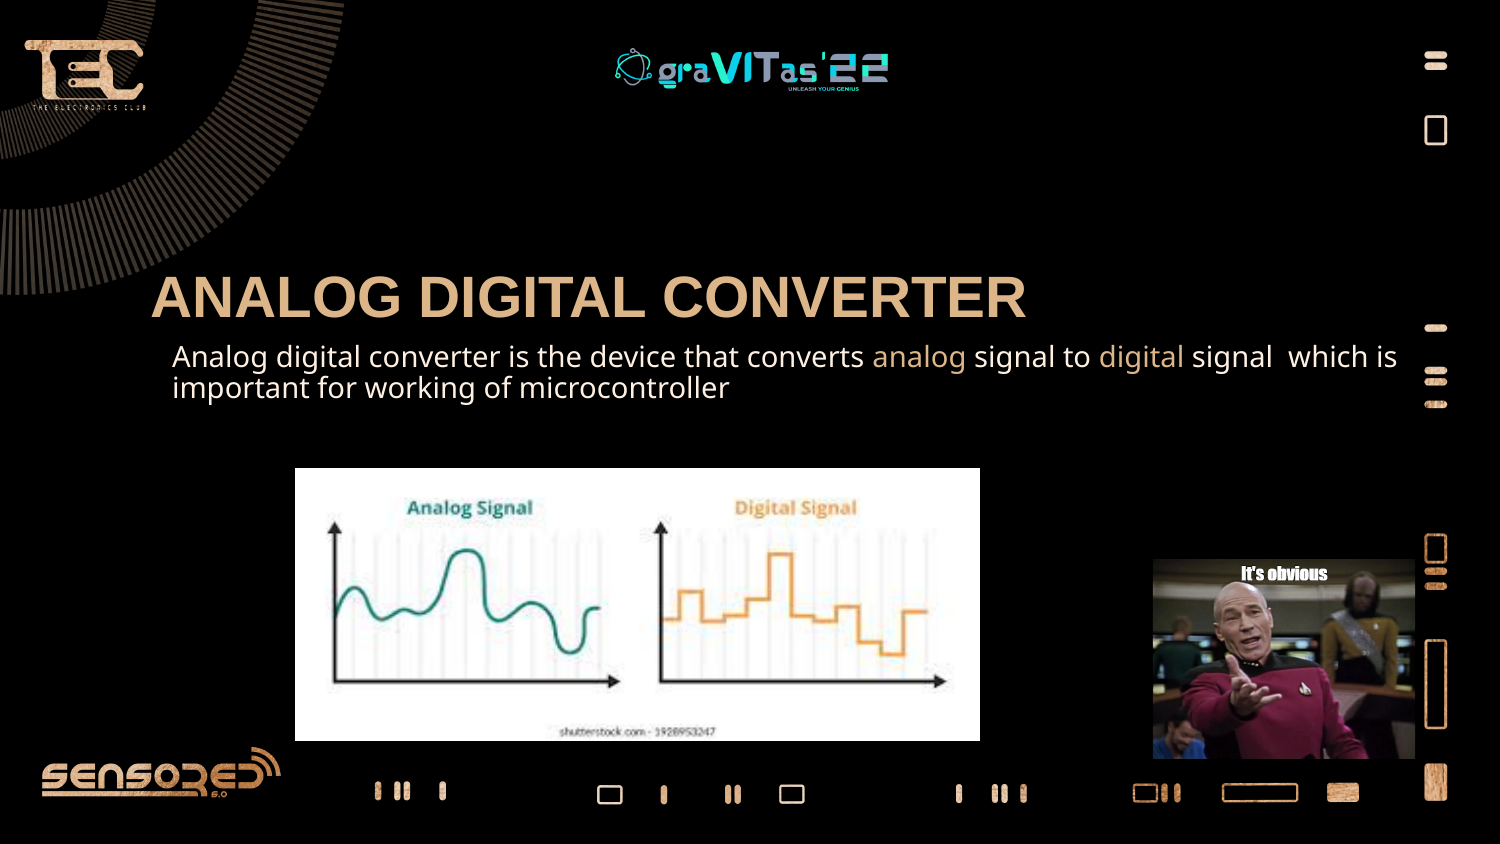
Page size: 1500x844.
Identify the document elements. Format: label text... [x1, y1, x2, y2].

title ANALOG DIGITAL CONVERTER [135, 233, 1500, 340]
picture [0, 0, 1500, 844]
list Analog digital converter is the device that converts analog signal to digital signal which is important for working of microcontroller [157, 327, 1436, 769]
picture [1152, 559, 1416, 759]
picture [295, 468, 980, 741]
